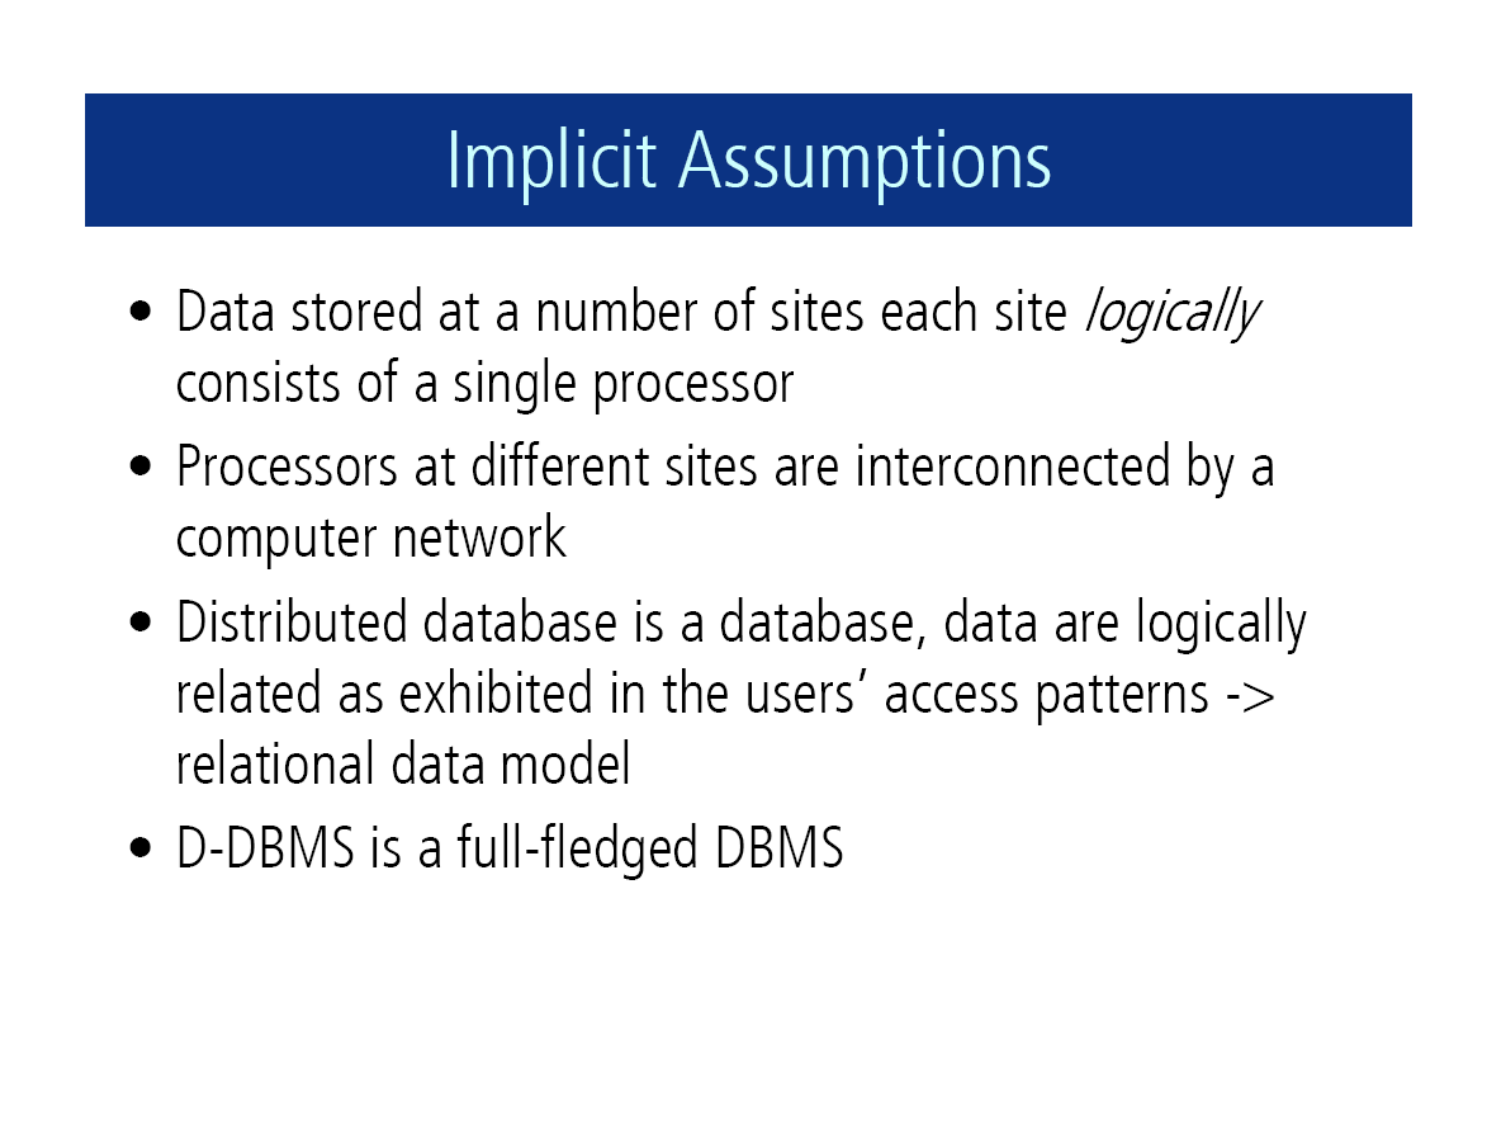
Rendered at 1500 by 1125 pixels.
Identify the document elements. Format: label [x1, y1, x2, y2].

list [74, 86, 1426, 964]
